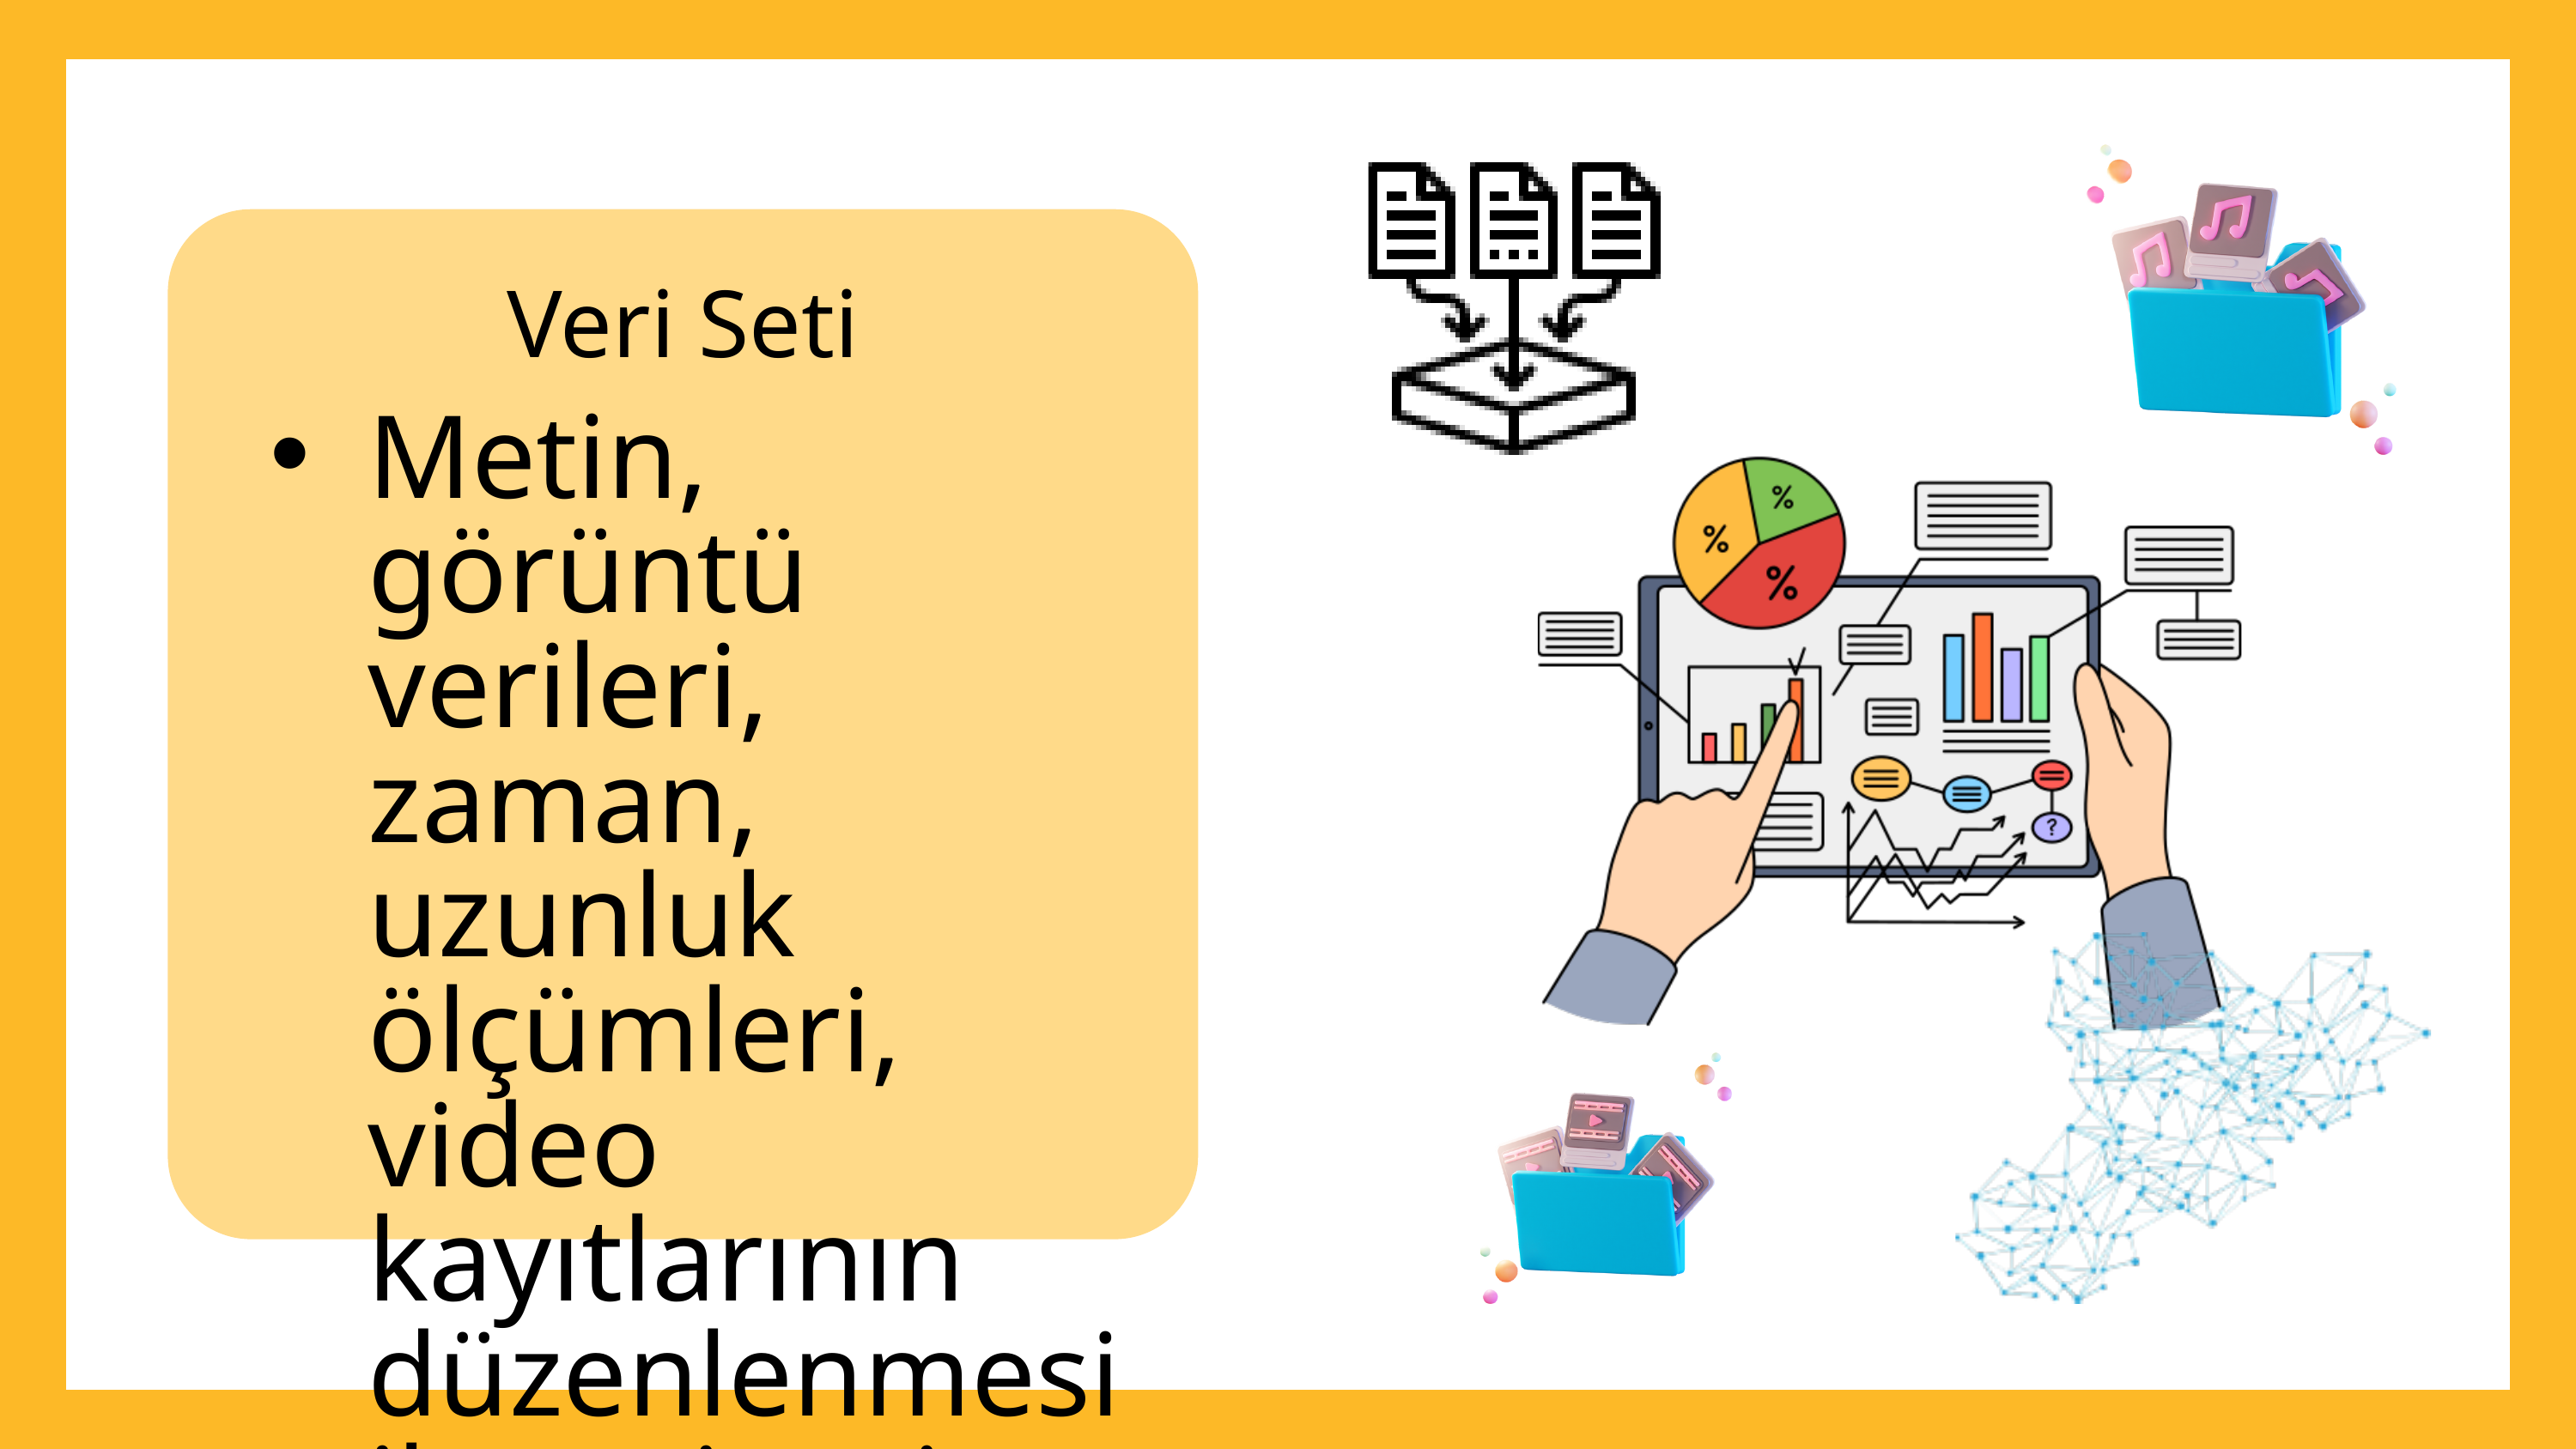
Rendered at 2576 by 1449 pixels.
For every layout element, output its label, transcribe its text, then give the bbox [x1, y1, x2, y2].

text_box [65, 58, 2510, 1390]
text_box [167, 209, 1199, 1240]
text_box Metin, görüntü verileri, zaman, uzunluk ölçümleri, video kayıtlarının düzenlenmesi ile veri seti oluşmaktadır [173, 1397, 1166, 1449]
